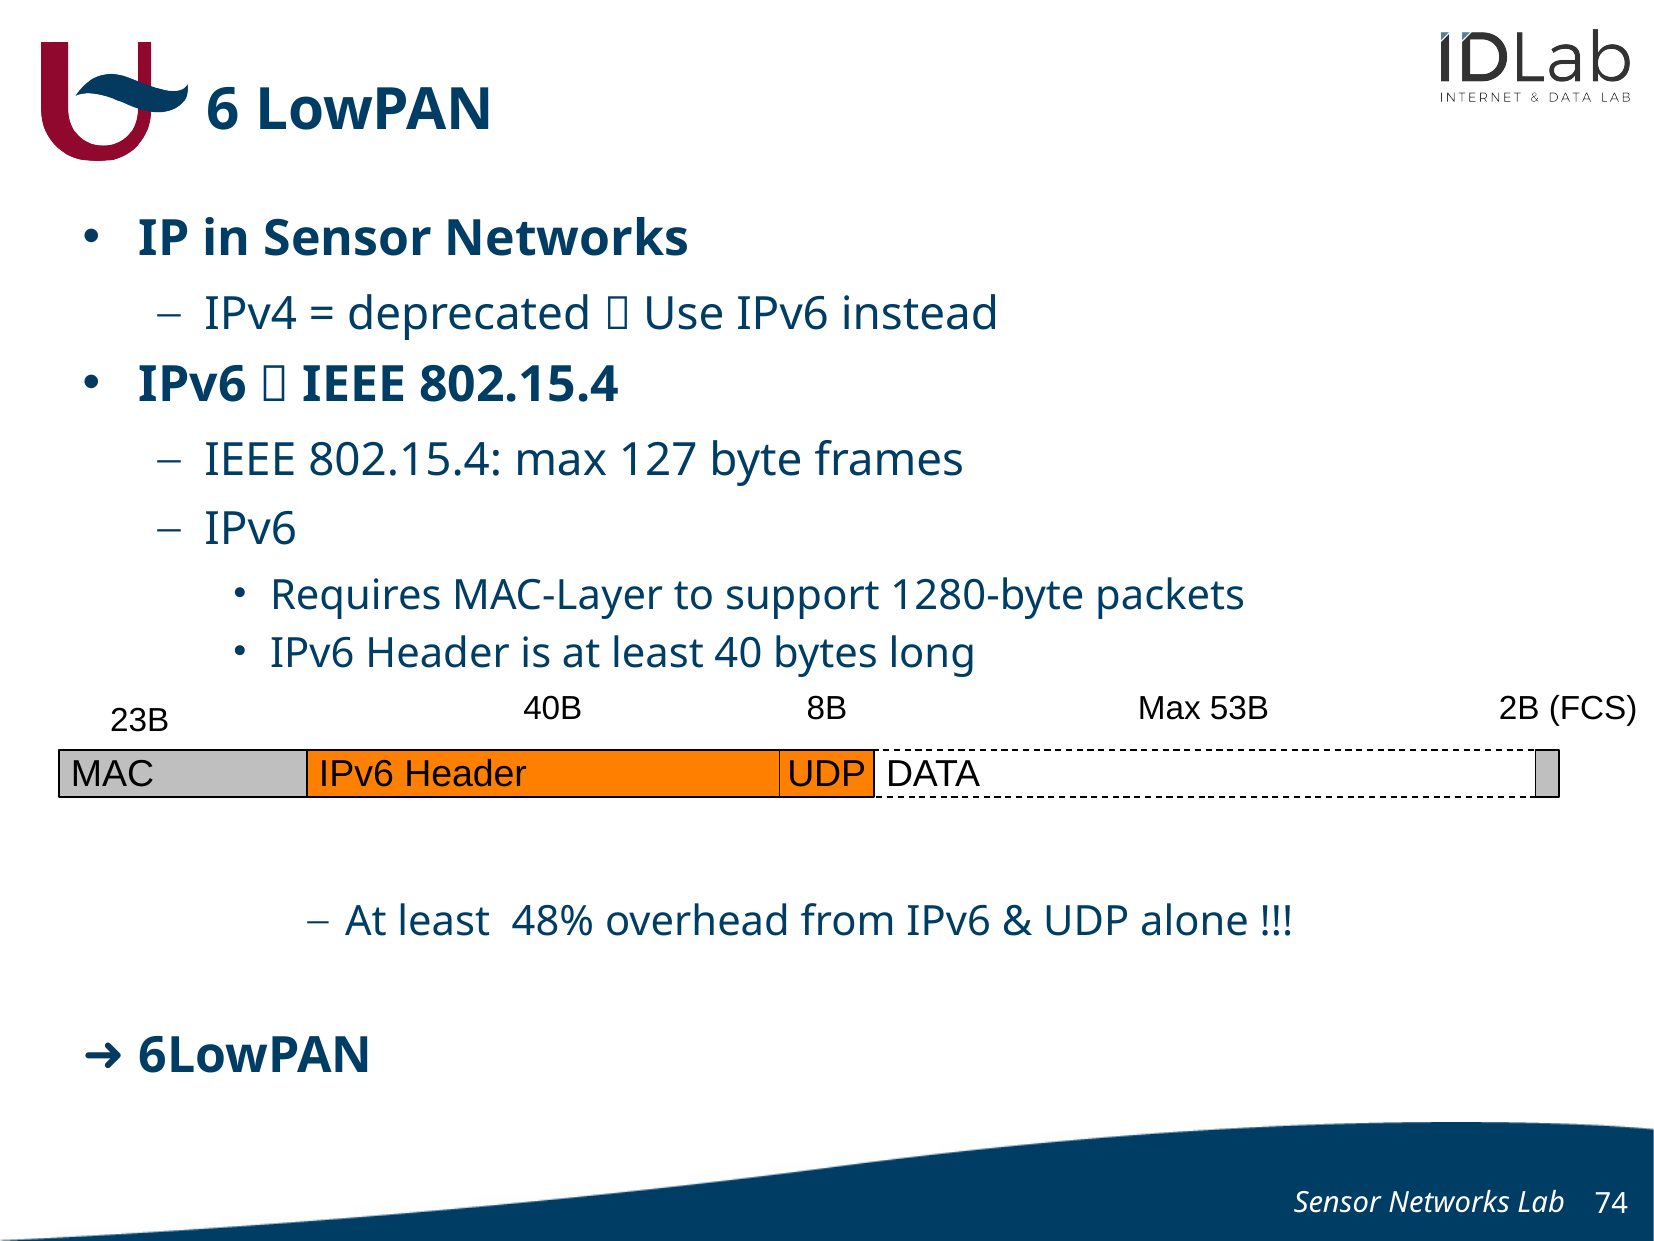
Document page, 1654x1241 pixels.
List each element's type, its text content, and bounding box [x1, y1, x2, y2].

list IP in Sensor Networks IPv4 = deprecated  Use IPv6 instead IPv6  IEEE 802.15.4 IEEE 802.15.4: max 127 byte frames IPv6 Requires MAC-Layer to support 1280-byte packets IPv6 Header is at least 40 bytes long At least 48% overhead from IPv6 & UDP alone !!! 6LowPAN [82, 206, 1565, 676]
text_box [58, 678, 1654, 798]
list IP in Sensor Networks IPv4 = deprecated  Use IPv6 instead IPv6  IEEE 802.15.4 IEEE 802.15.4: max 127 byte frames IPv6 Requires MAC-Layer to support 1280-byte packets IPv6 Header is at least 40 bytes long At least 48% overhead from IPv6 & UDP alone !!! 6LowPAN [82, 809, 1565, 1093]
picture [41, 42, 188, 161]
slide_number 74 [1594, 1180, 1654, 1241]
title 6 LowPAN [206, 29, 1565, 177]
picture [1565, 29, 1630, 102]
footer Sensor Networks Lab [708, 1180, 1566, 1241]
picture [0, 1122, 1654, 1241]
